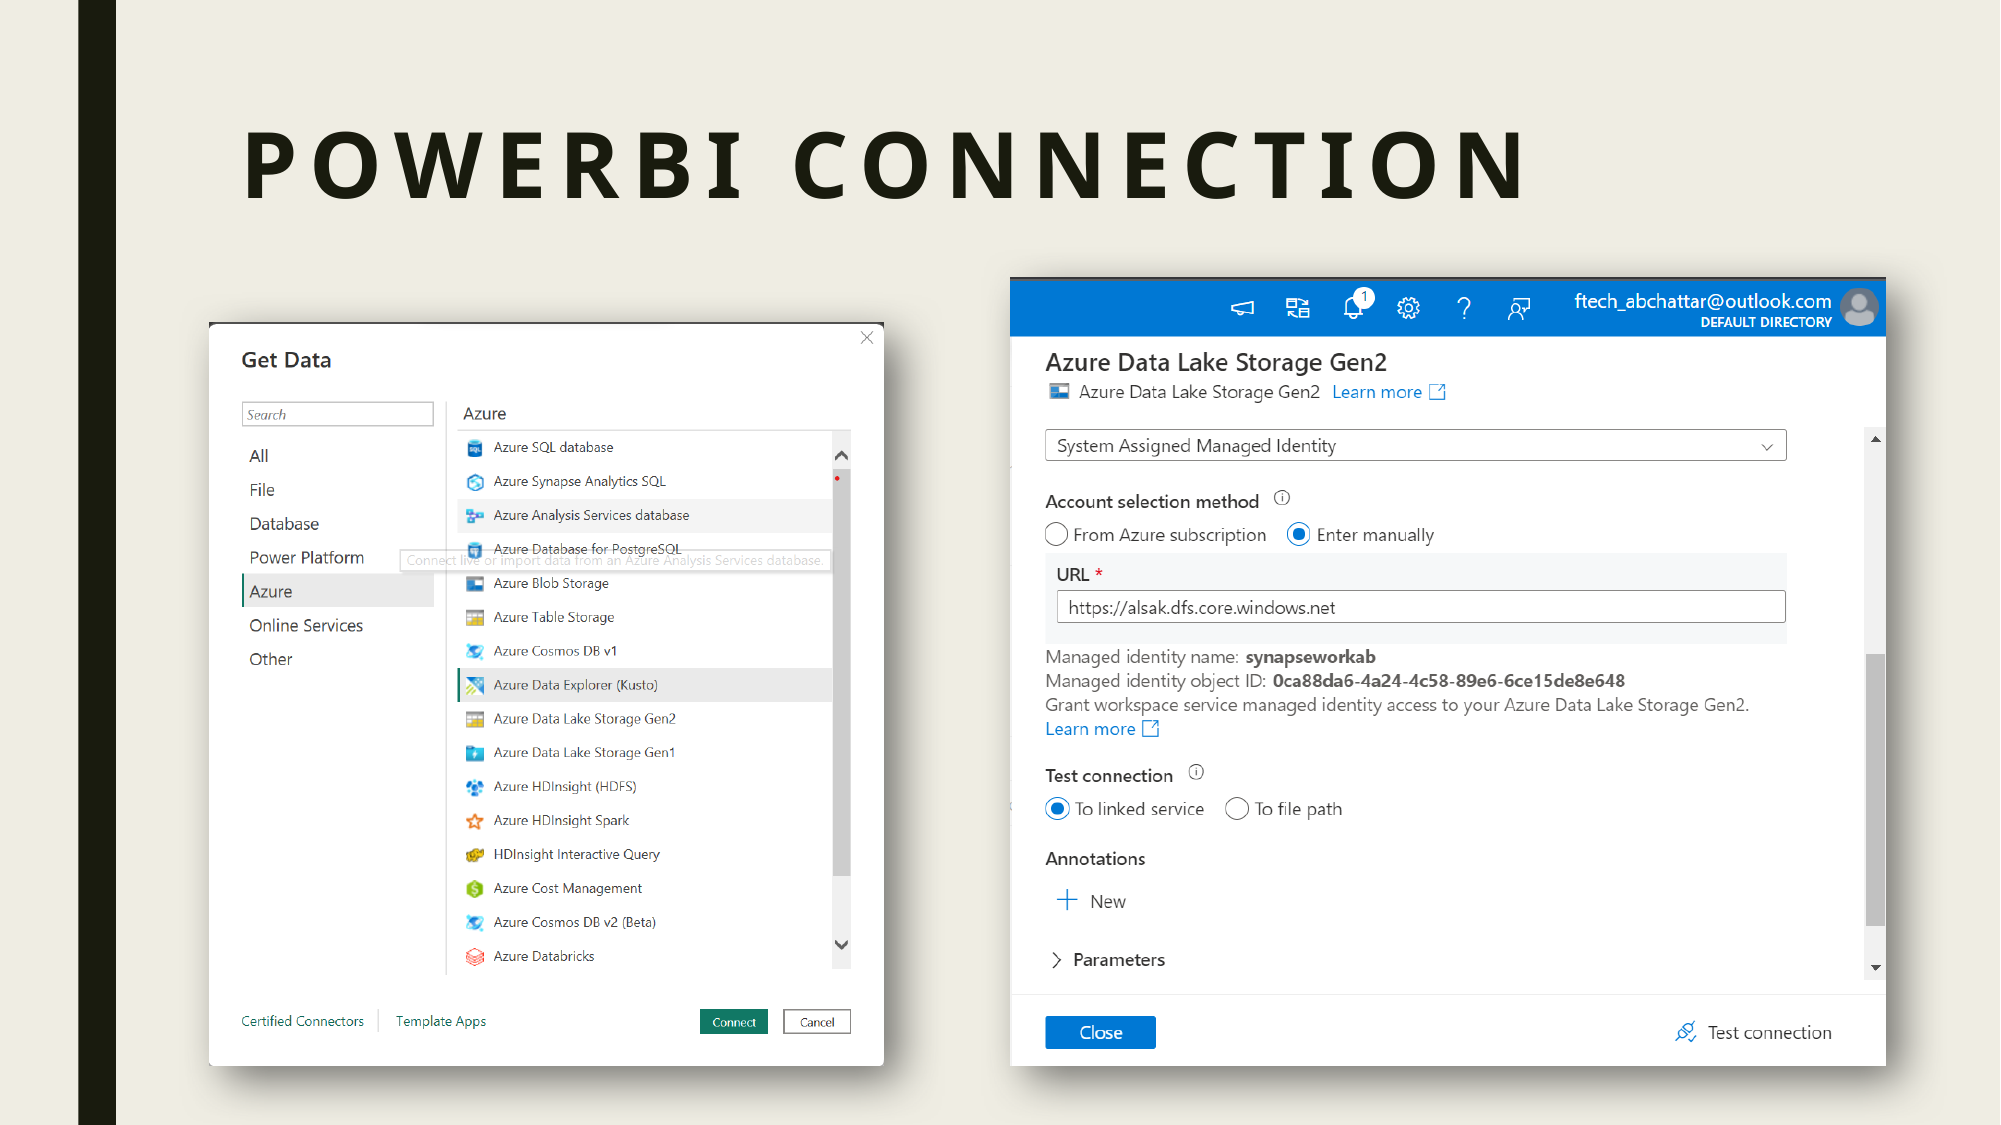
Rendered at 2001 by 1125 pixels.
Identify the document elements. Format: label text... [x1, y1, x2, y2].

picture [1010, 277, 1886, 1066]
text_box POWERBI CONNECTION [224, 112, 1800, 357]
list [209, 322, 884, 1066]
